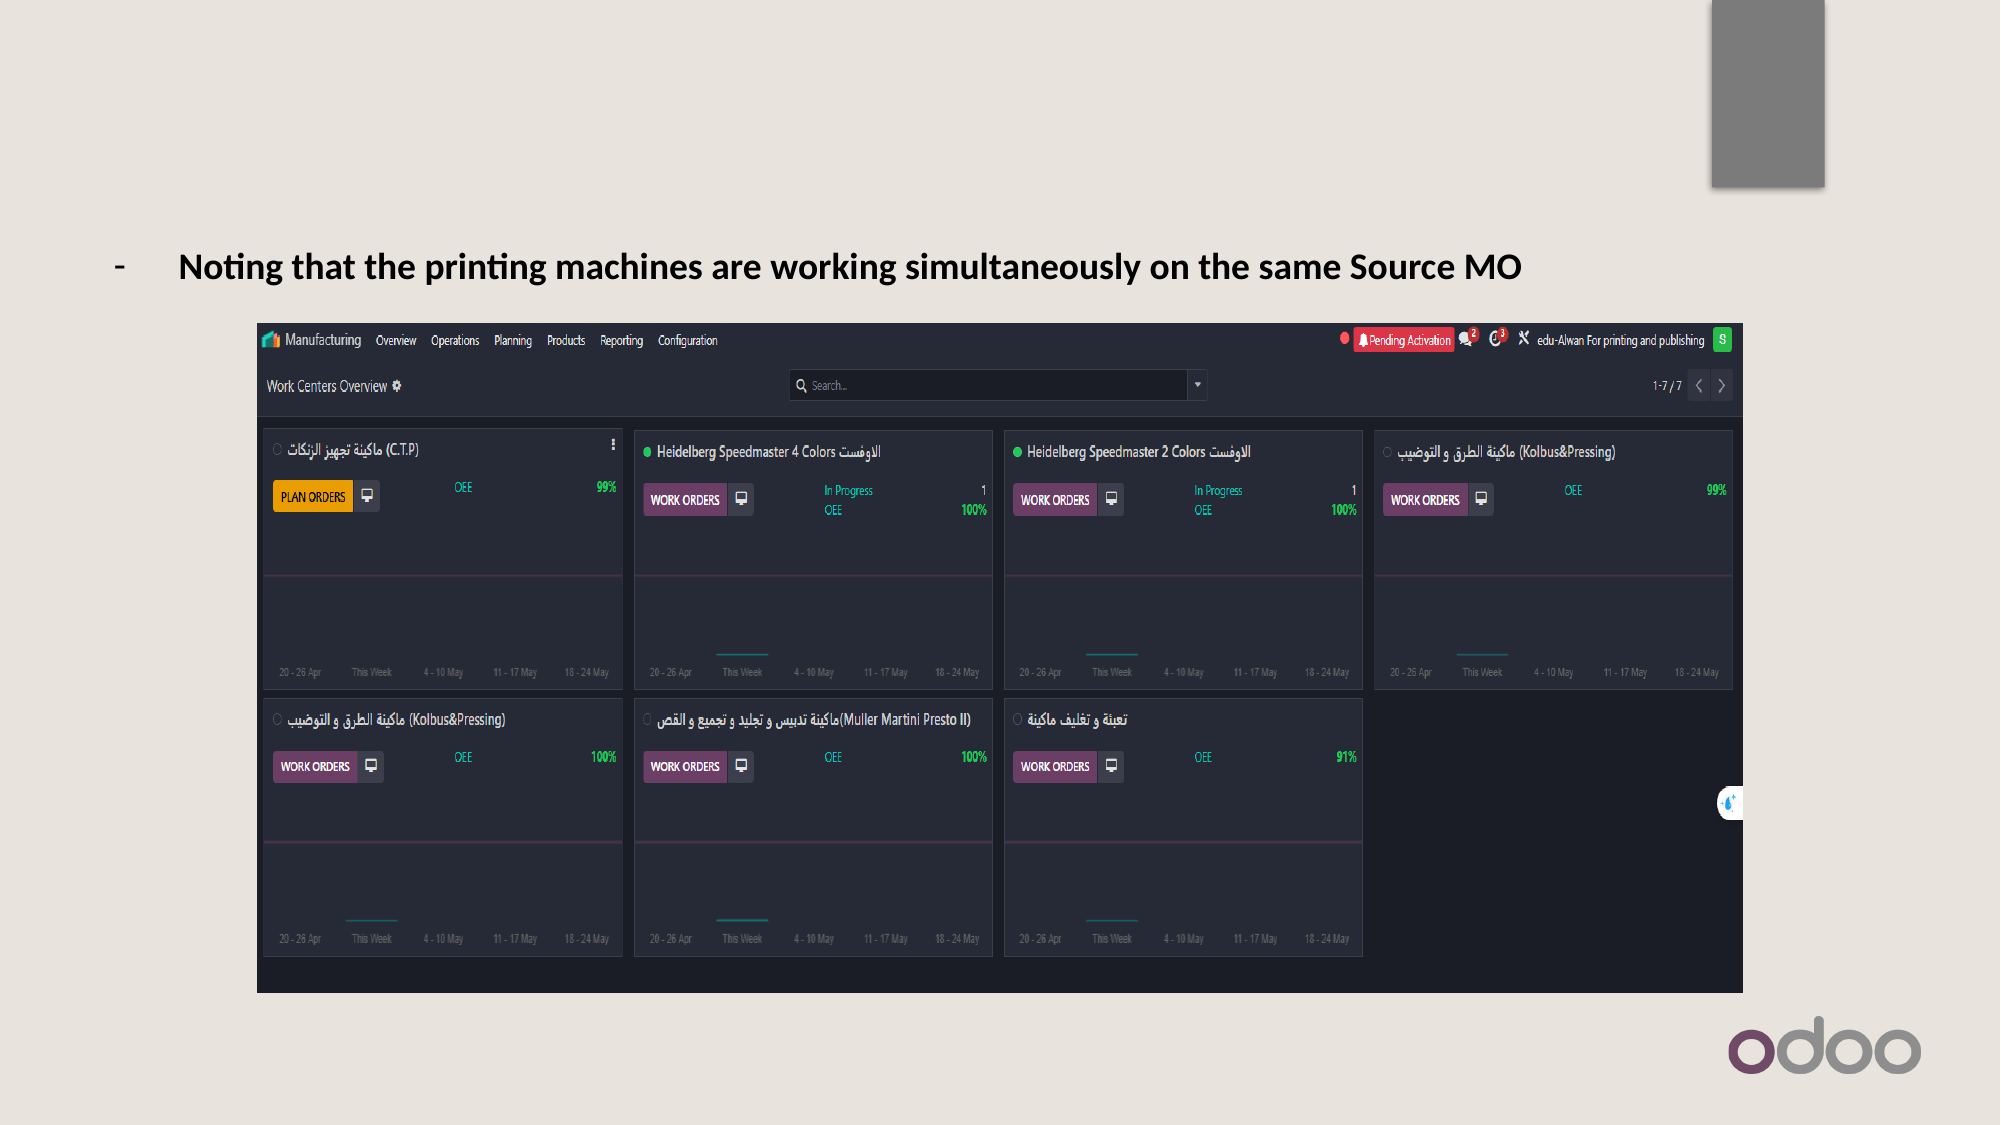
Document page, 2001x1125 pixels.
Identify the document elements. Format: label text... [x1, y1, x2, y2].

text_box Noting that the printing machines are working simultaneously on the same Source MO [98, 227, 1697, 363]
picture [257, 323, 1743, 993]
picture [1728, 1016, 1921, 1074]
